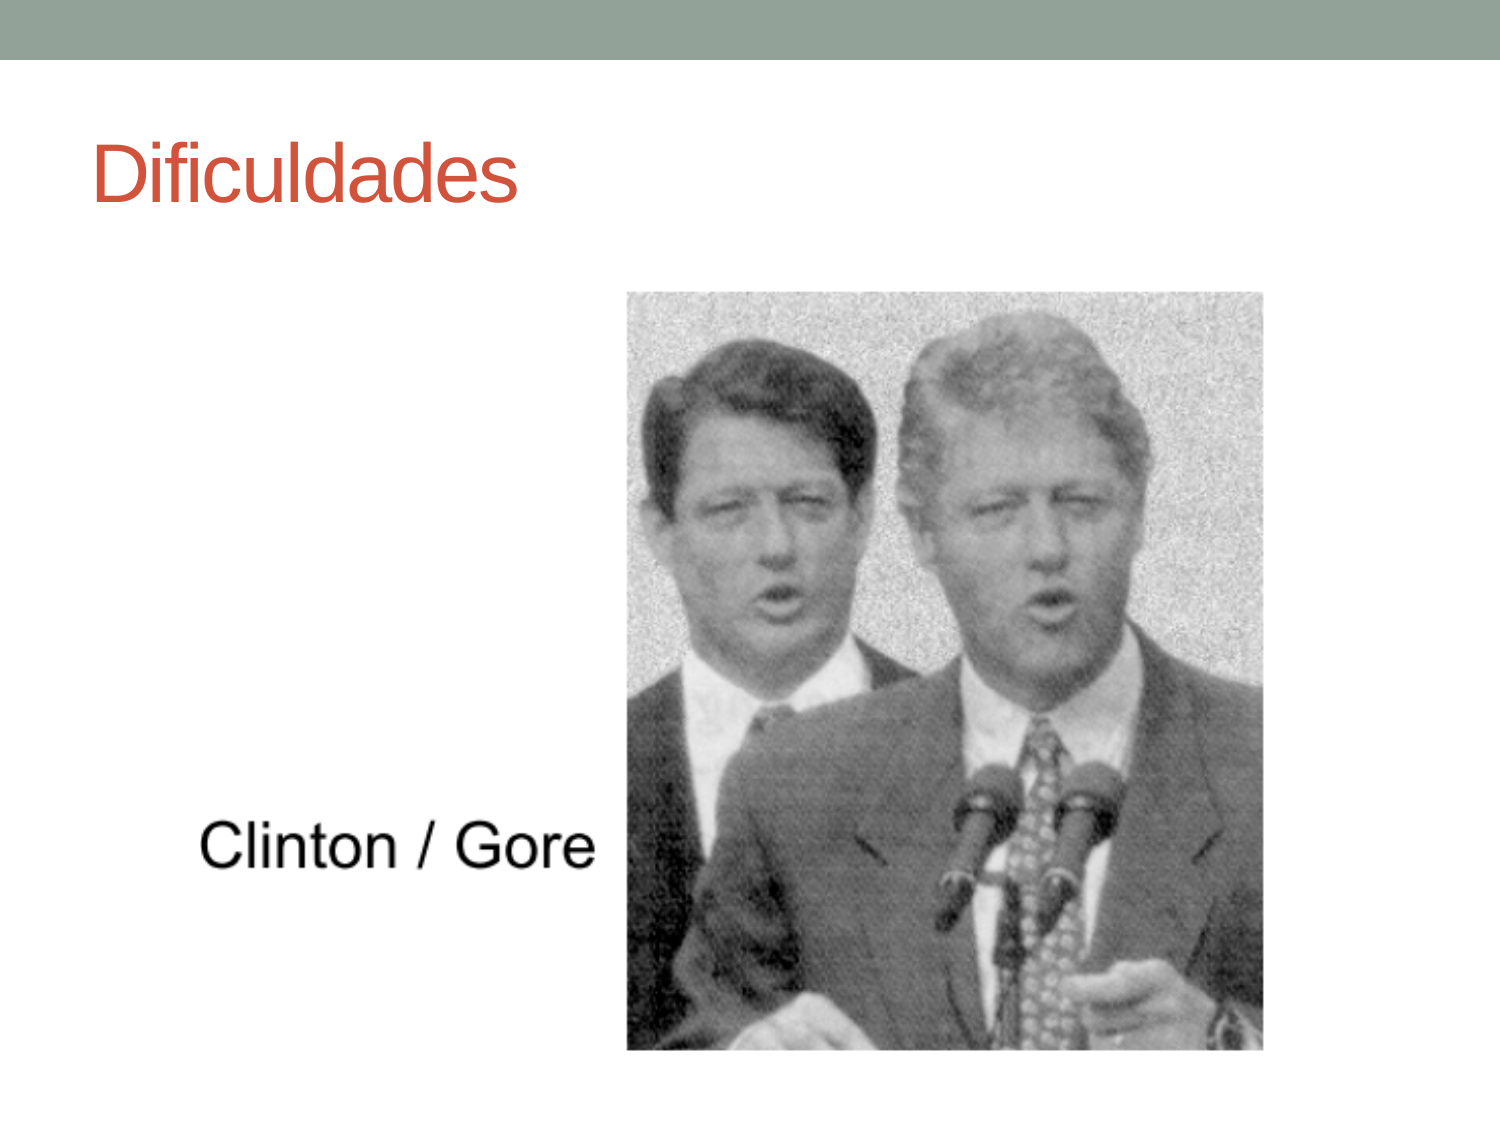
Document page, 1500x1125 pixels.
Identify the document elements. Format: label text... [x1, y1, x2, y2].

picture [199, 274, 1288, 1060]
title Dificuldades [75, 87, 1425, 250]
